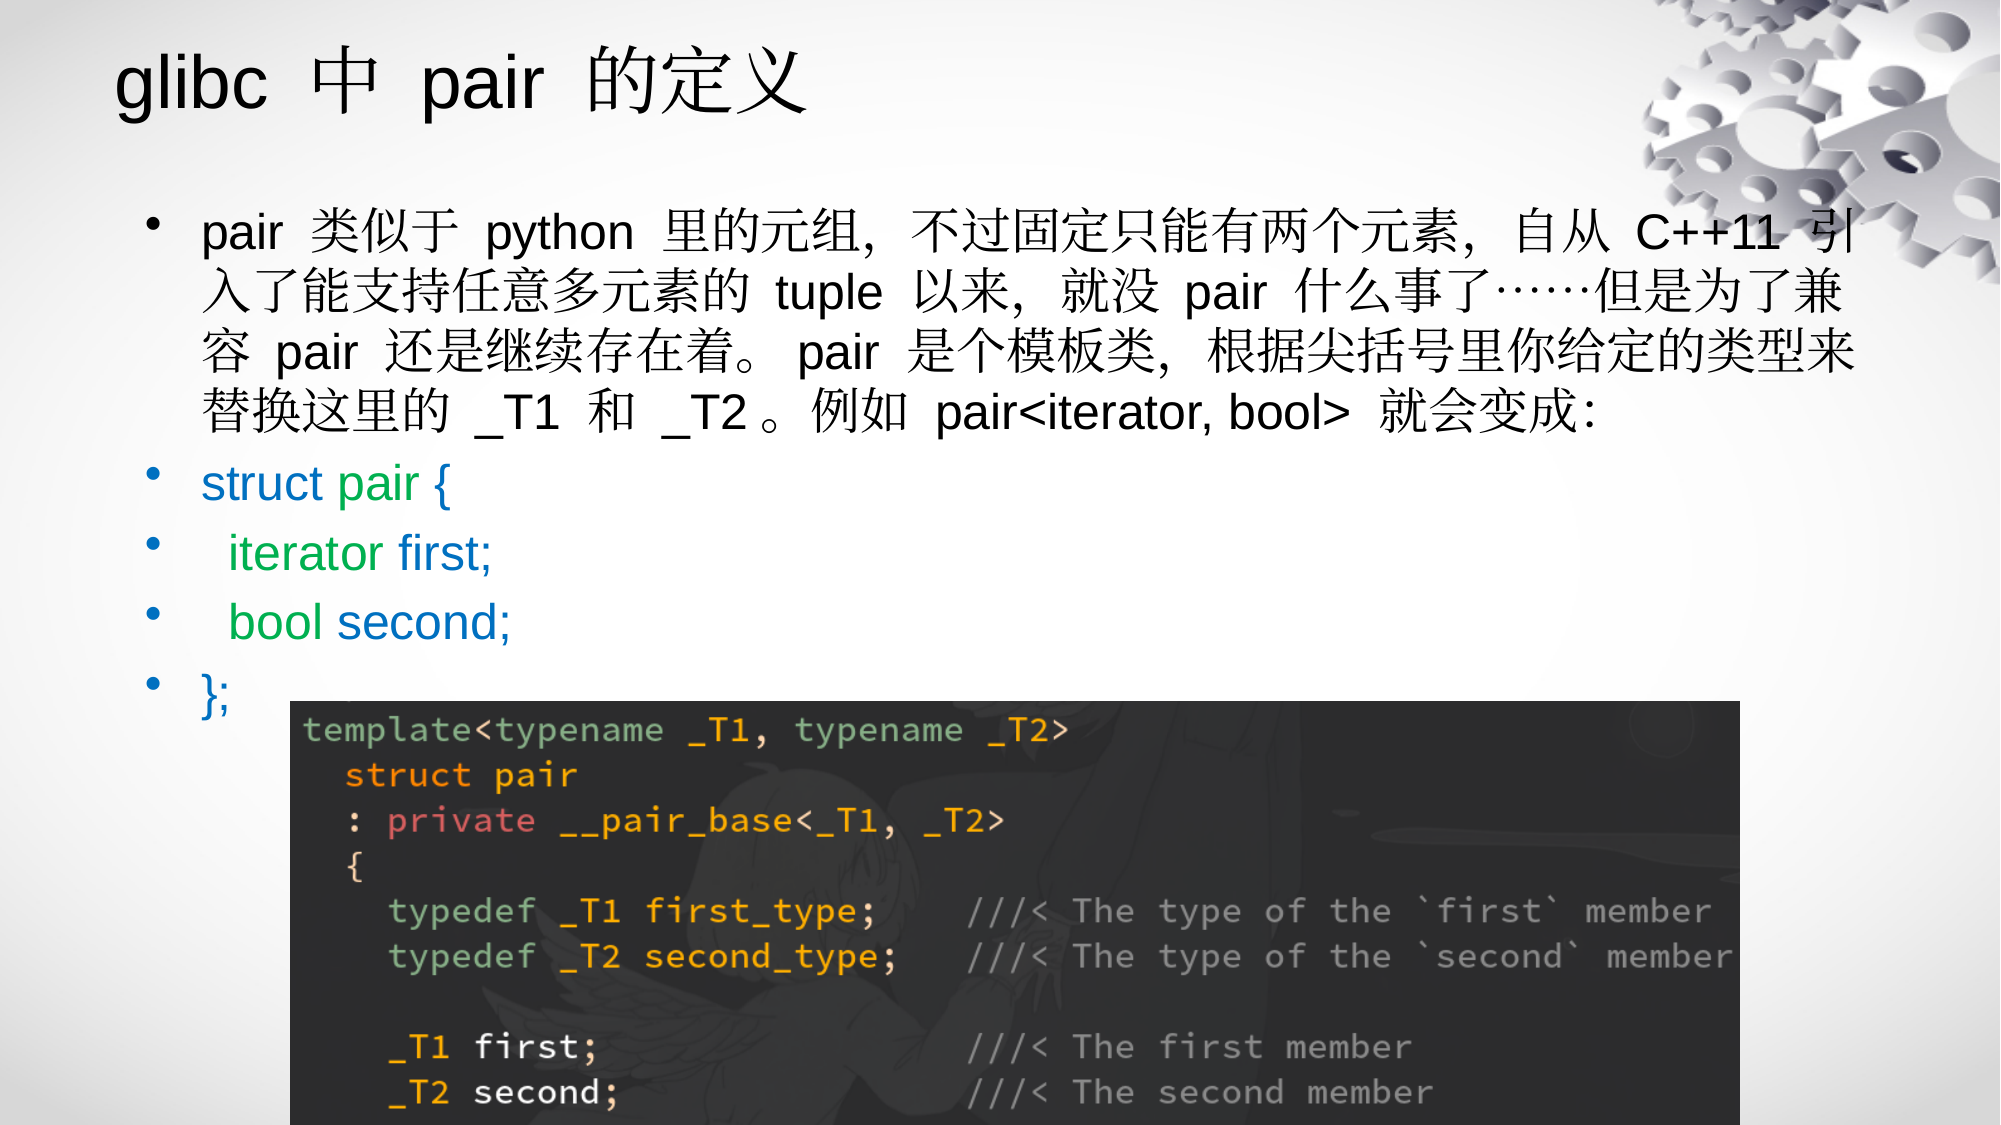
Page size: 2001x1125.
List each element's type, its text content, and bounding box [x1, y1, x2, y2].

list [290, 701, 1740, 1125]
list pair 类似于 python 里的元组，不过固定只能有两个元素，自从 C++11 引入了能支持任意多元素的 tuple 以来，就没 pair 什么事了……但是为了兼容 pair 还是继续存在着。pair 是个模板类，根据尖括号里你给定的类型来替换这里的 _T1 和 _T2。例如 pair<iterator, bool> 就会变成： struct pair { iterator first; bool second; }; [129, 192, 1901, 1006]
picture [0, 0, 2000, 1125]
title glibc 中 pair 的定义 [99, 30, 1901, 127]
